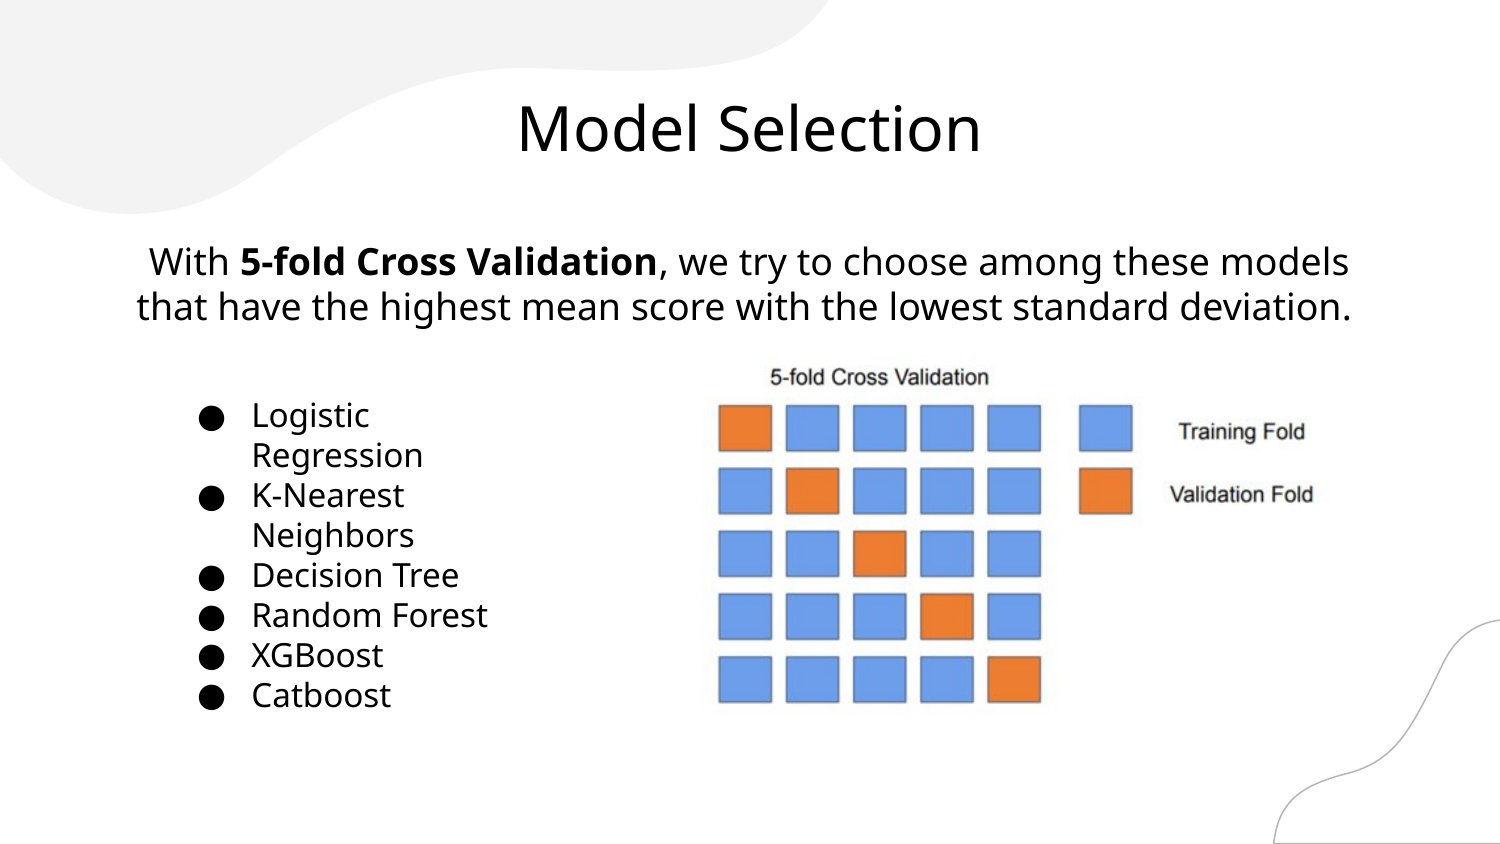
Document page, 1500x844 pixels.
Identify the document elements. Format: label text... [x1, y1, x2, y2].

text_box With 5-fold Cross Validation, we try to choose among these models that have the highest mean score with the lowest standard deviation. [105, 154, 1394, 410]
list Logistic Regression K-Nearest Neighbors Decision Tree Random Forest XGBoost Catboost [161, 410, 550, 763]
picture [701, 355, 1354, 717]
title Model Selection [118, 88, 1383, 154]
